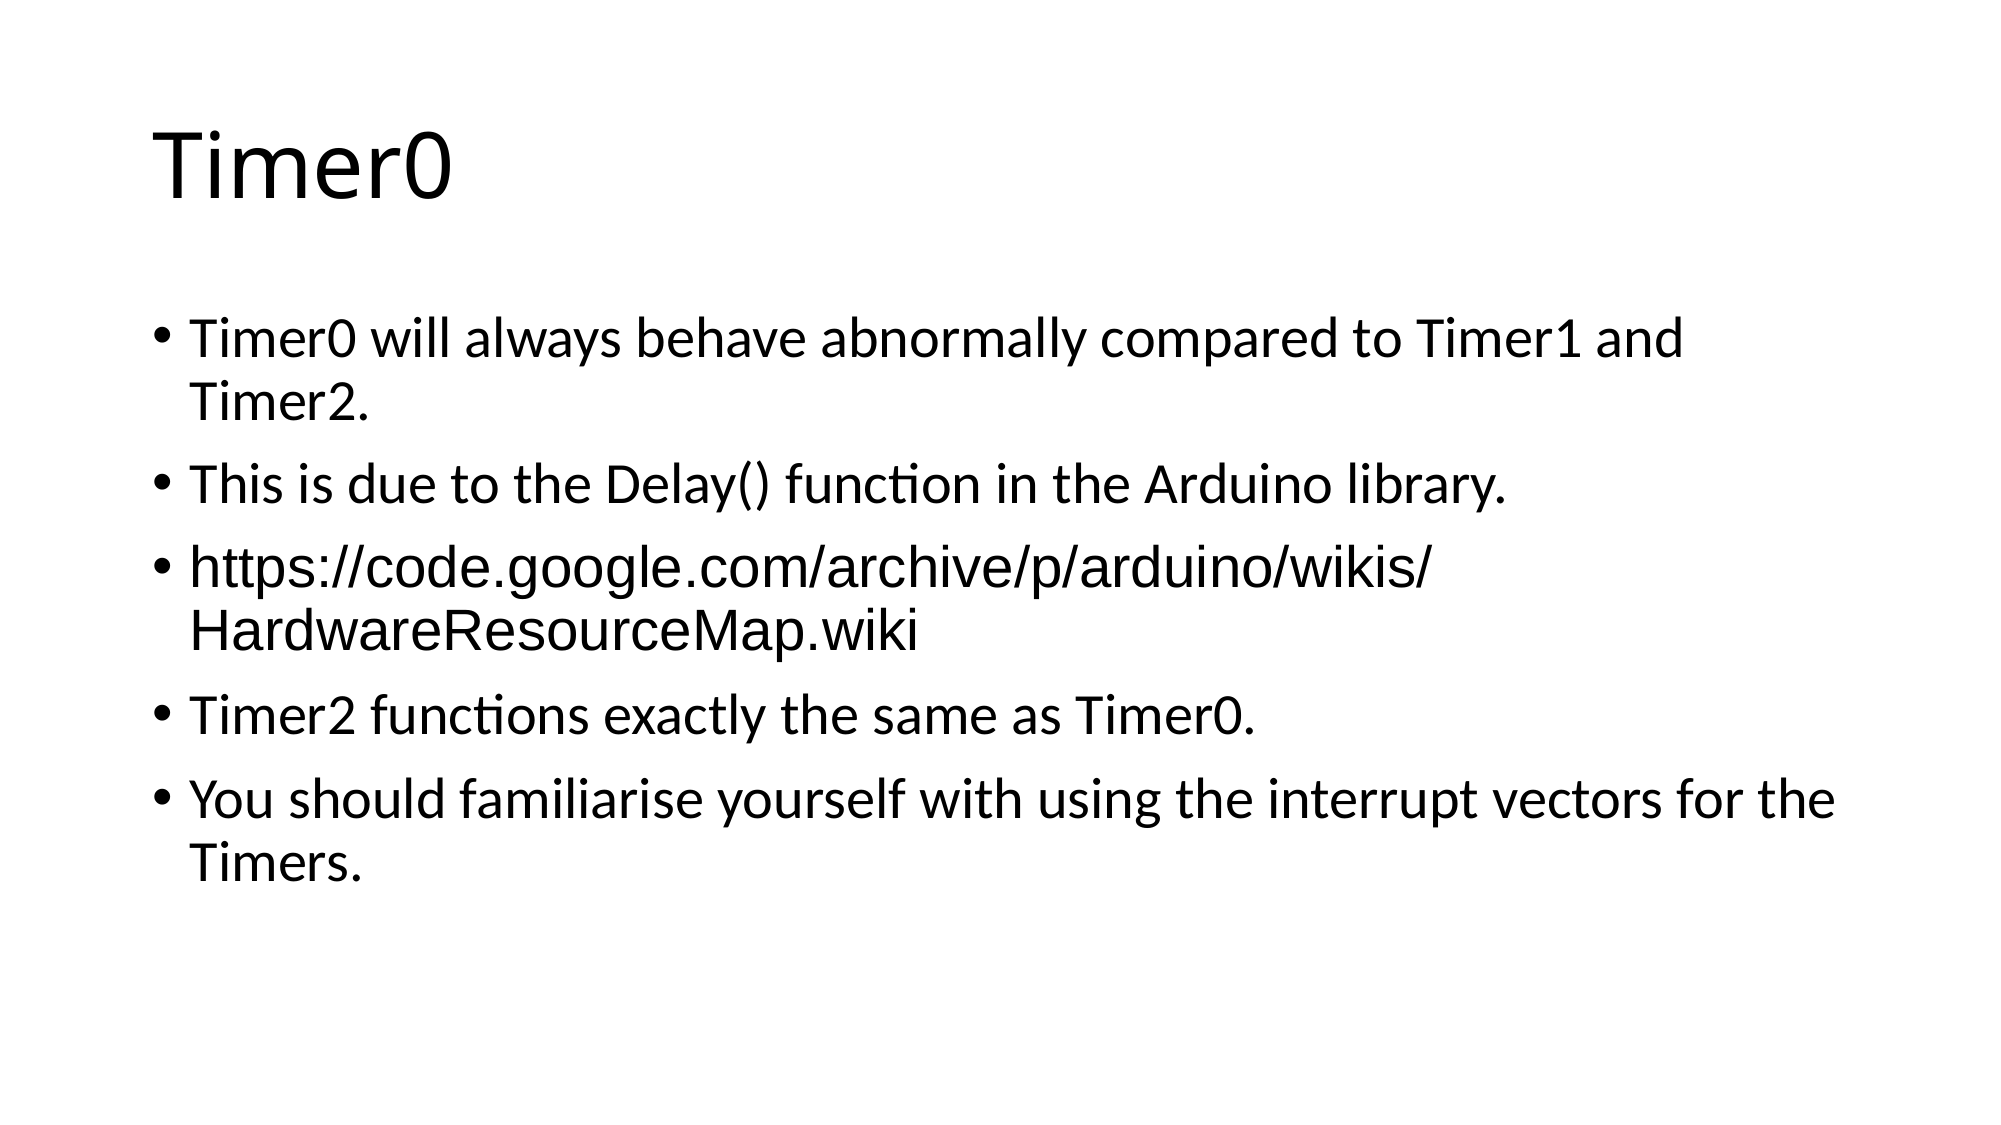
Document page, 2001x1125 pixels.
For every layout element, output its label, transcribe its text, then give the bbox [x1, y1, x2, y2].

title Timer0 [137, 59, 1863, 278]
list Timer0 will always behave abnormally compared to Timer1 and Timer2. This is due to the Delay() function in the Arduino library. https://code.google.com/archive/p/arduino/wikis/HardwareResourceMap.wiki Timer2 functions exactly the same as Timer0. You should familiarise yourself with using the interrupt vectors for the Timers. [137, 299, 1863, 1014]
